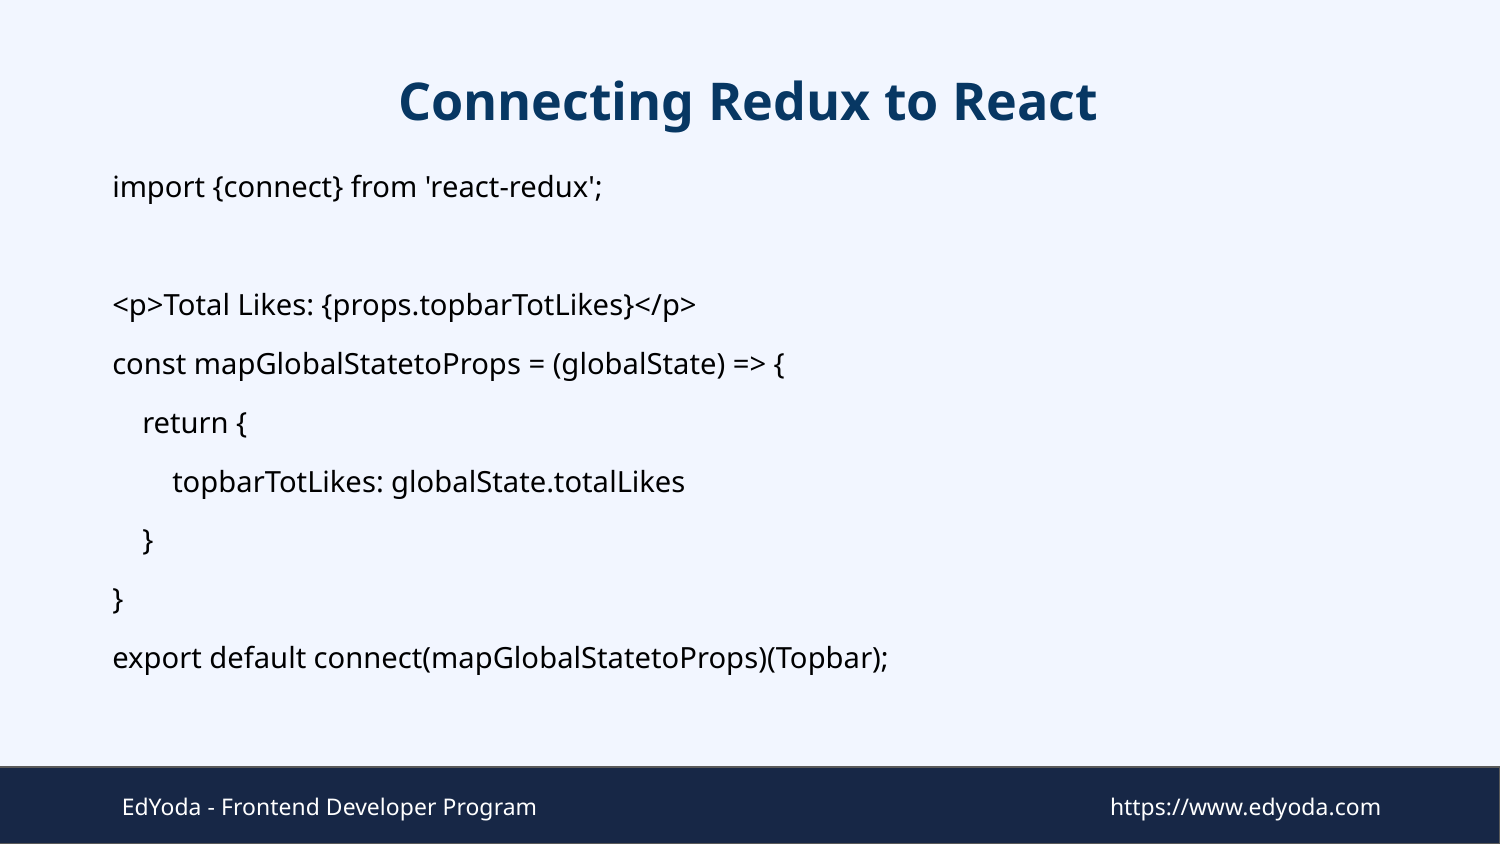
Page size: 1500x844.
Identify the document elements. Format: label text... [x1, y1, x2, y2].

text_box [0, 767, 1500, 844]
title Connecting Redux to React [32, 43, 1465, 157]
text_box import {connect} from 'react-redux'; <p>Total Likes: {props.topbarTotLikes}</p> const mapGlobalStatetoProps = (globalState) => { return { topbarTotLikes: globalState.totalLikes } } export default connect(mapGlobalStatetoProps)(Topbar); [97, 147, 1397, 711]
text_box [106, 776, 1398, 834]
